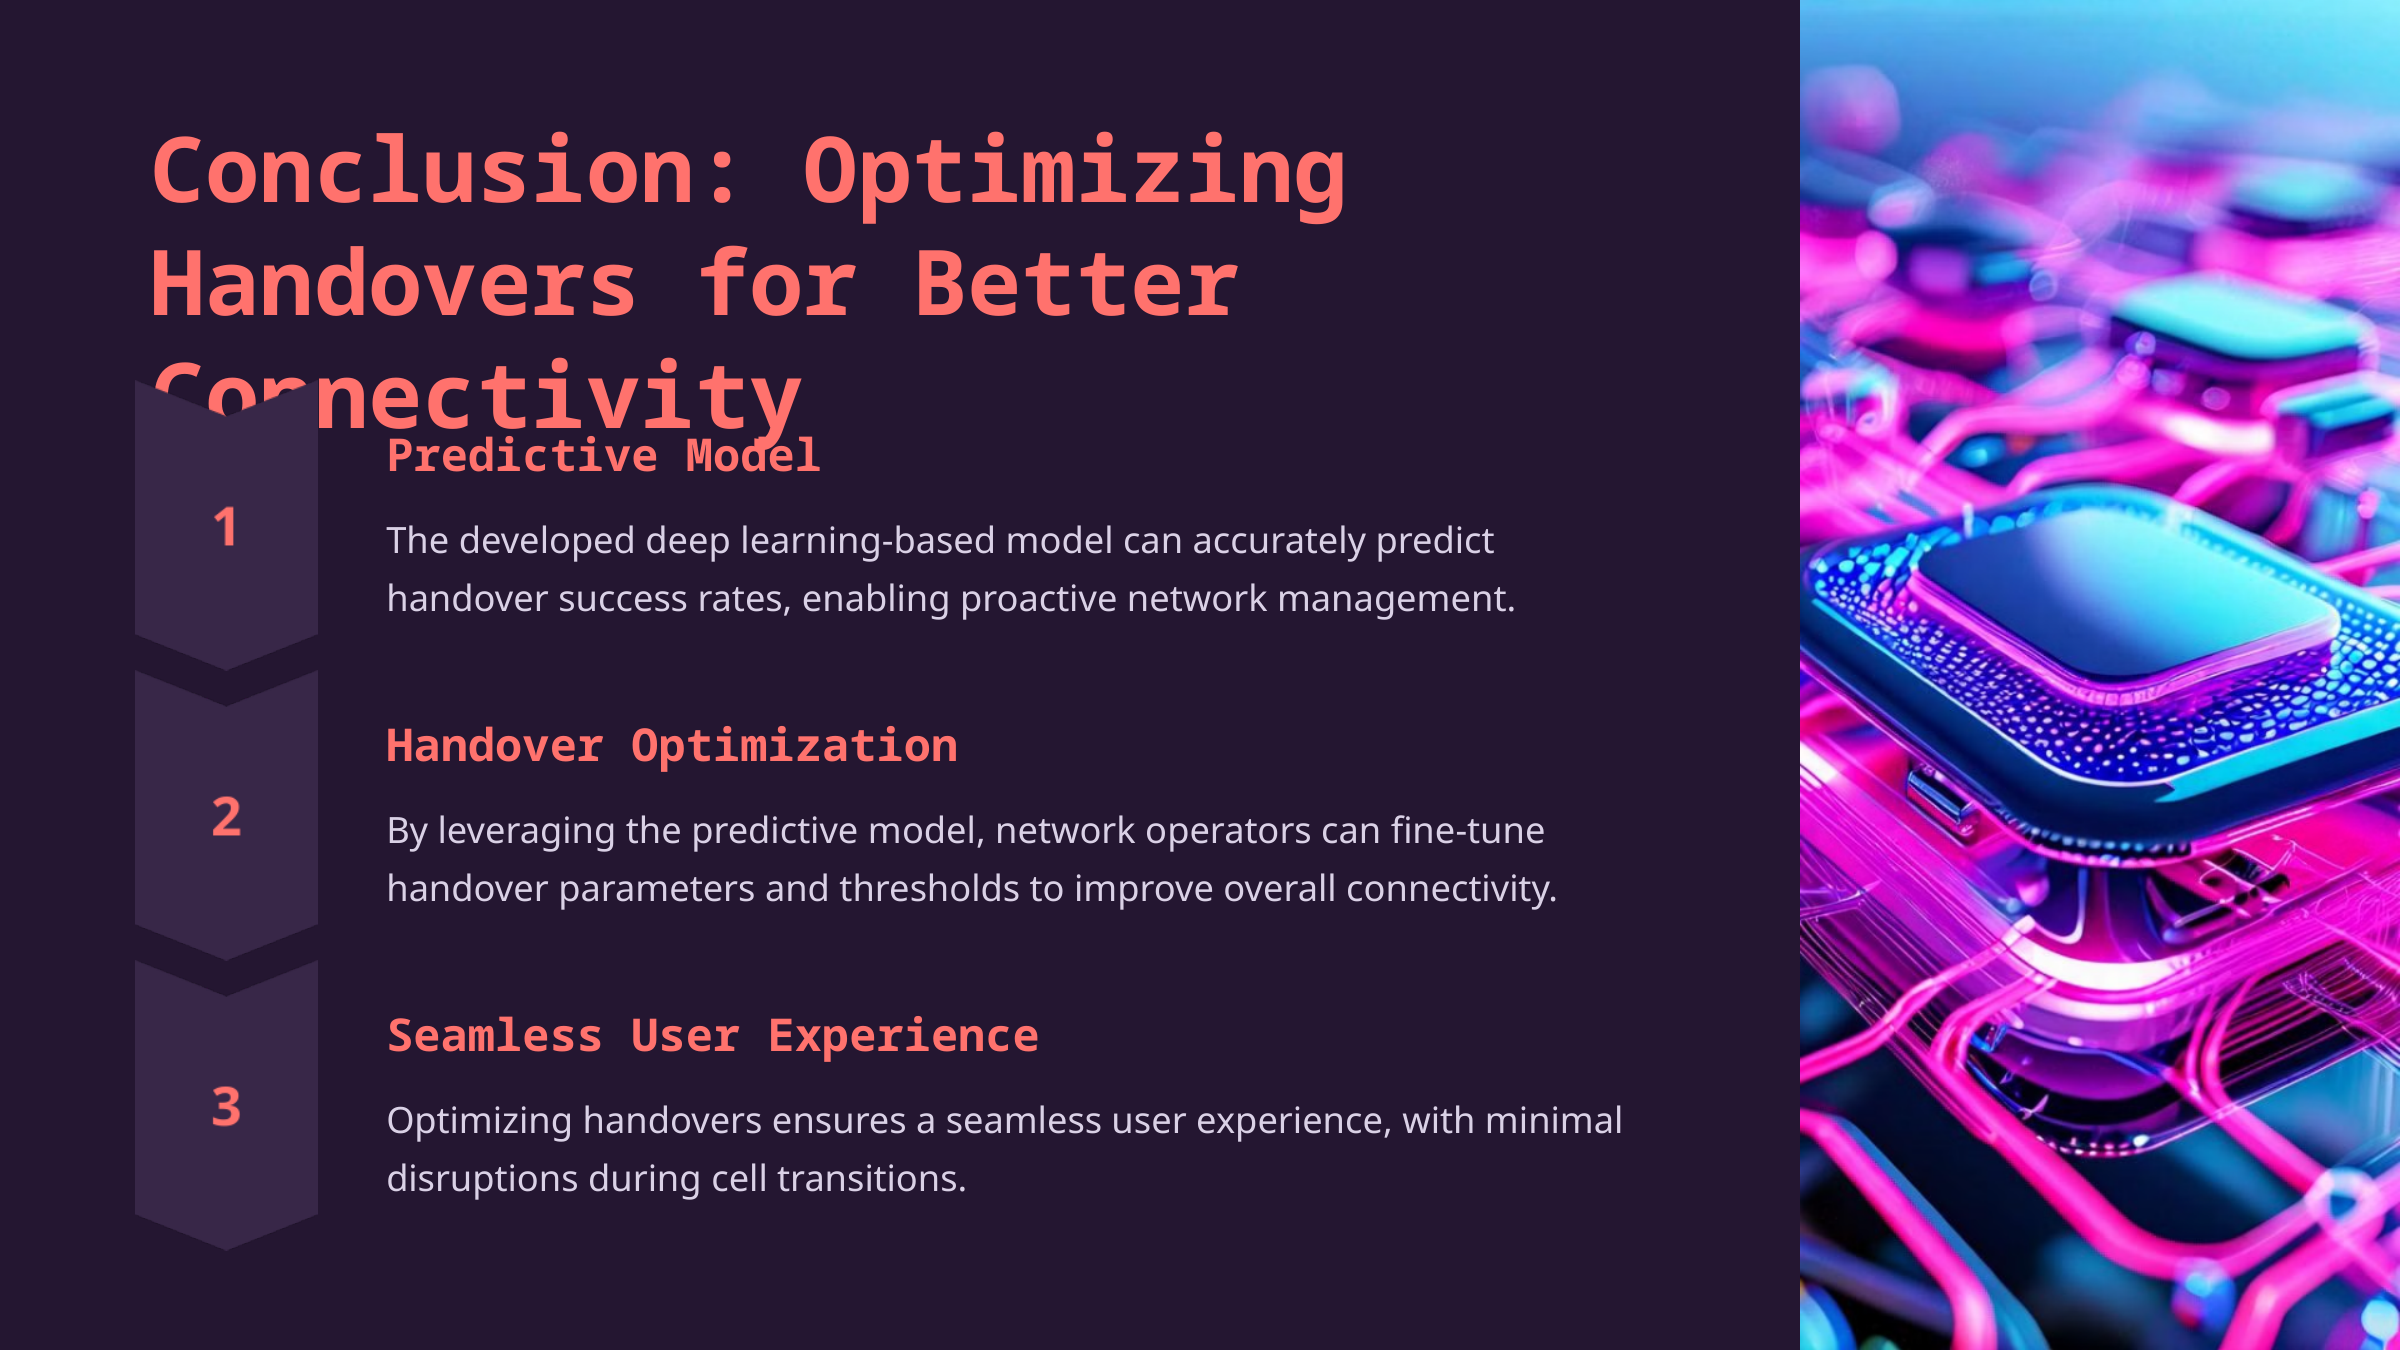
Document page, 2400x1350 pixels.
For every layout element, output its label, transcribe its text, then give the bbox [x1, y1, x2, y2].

text_box [0, 0, 1799, 1350]
text_box By leveraging the predictive model, network operators can fine-tune handover parameters and thresholds to improve overall connectivity. [371, 785, 1664, 902]
text_box Conclusion: Optimizing Handovers for Better Connectivity [135, 99, 1665, 327]
text_box Optimizing handovers ensures a seamless user experience, with minimal disruptions during cell transitions. [371, 1075, 1664, 1192]
picture [1799, 0, 2400, 1350]
text_box Predictive Model [371, 416, 825, 474]
text_box Handover Optimization [371, 706, 848, 764]
text_box The developed deep learning-based model can accurately predict handover success rates, enabling proactive network management. [371, 495, 1664, 612]
text_box Seamless User Experience [371, 996, 915, 1054]
picture [135, 380, 318, 1251]
